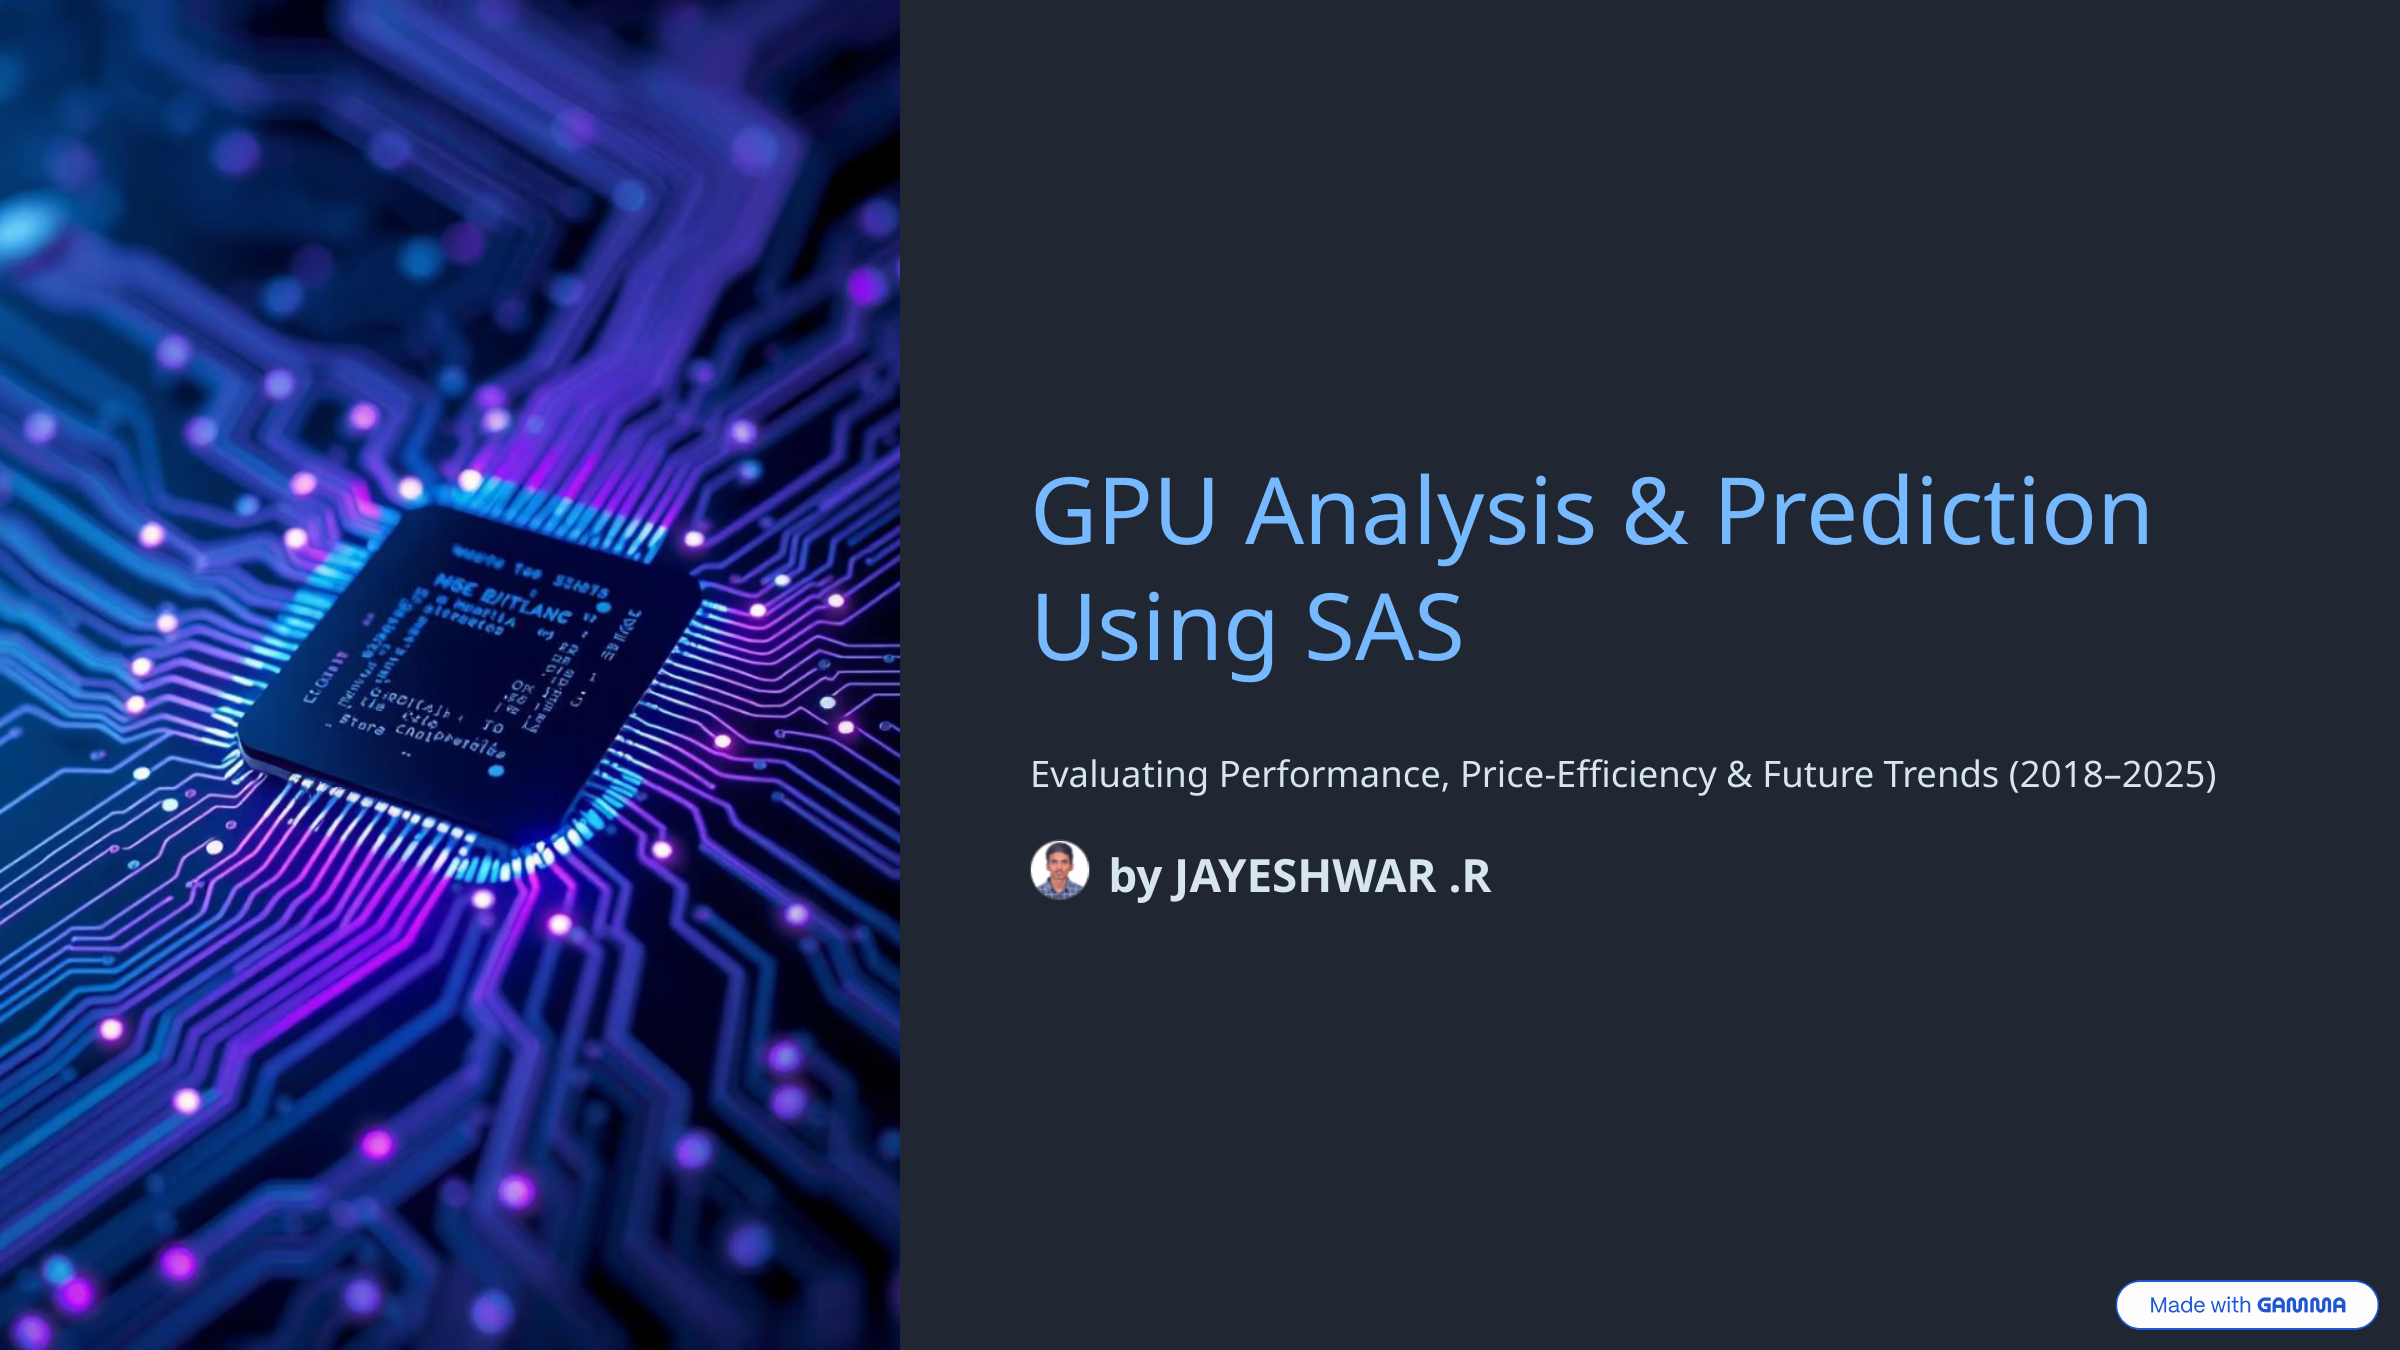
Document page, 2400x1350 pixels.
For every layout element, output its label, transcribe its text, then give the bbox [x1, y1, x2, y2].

text_box GPU Analysis & Prediction Using SAS [1030, 447, 2270, 681]
picture [0, 0, 900, 1350]
picture [2106, 1271, 2389, 1339]
text_box Evaluating Performance, Price-Efficiency & Future Trends (2018–2025) [1030, 735, 2270, 796]
picture [1031, 841, 1089, 899]
text_box by JAYESHWAR .R [1108, 837, 1495, 903]
